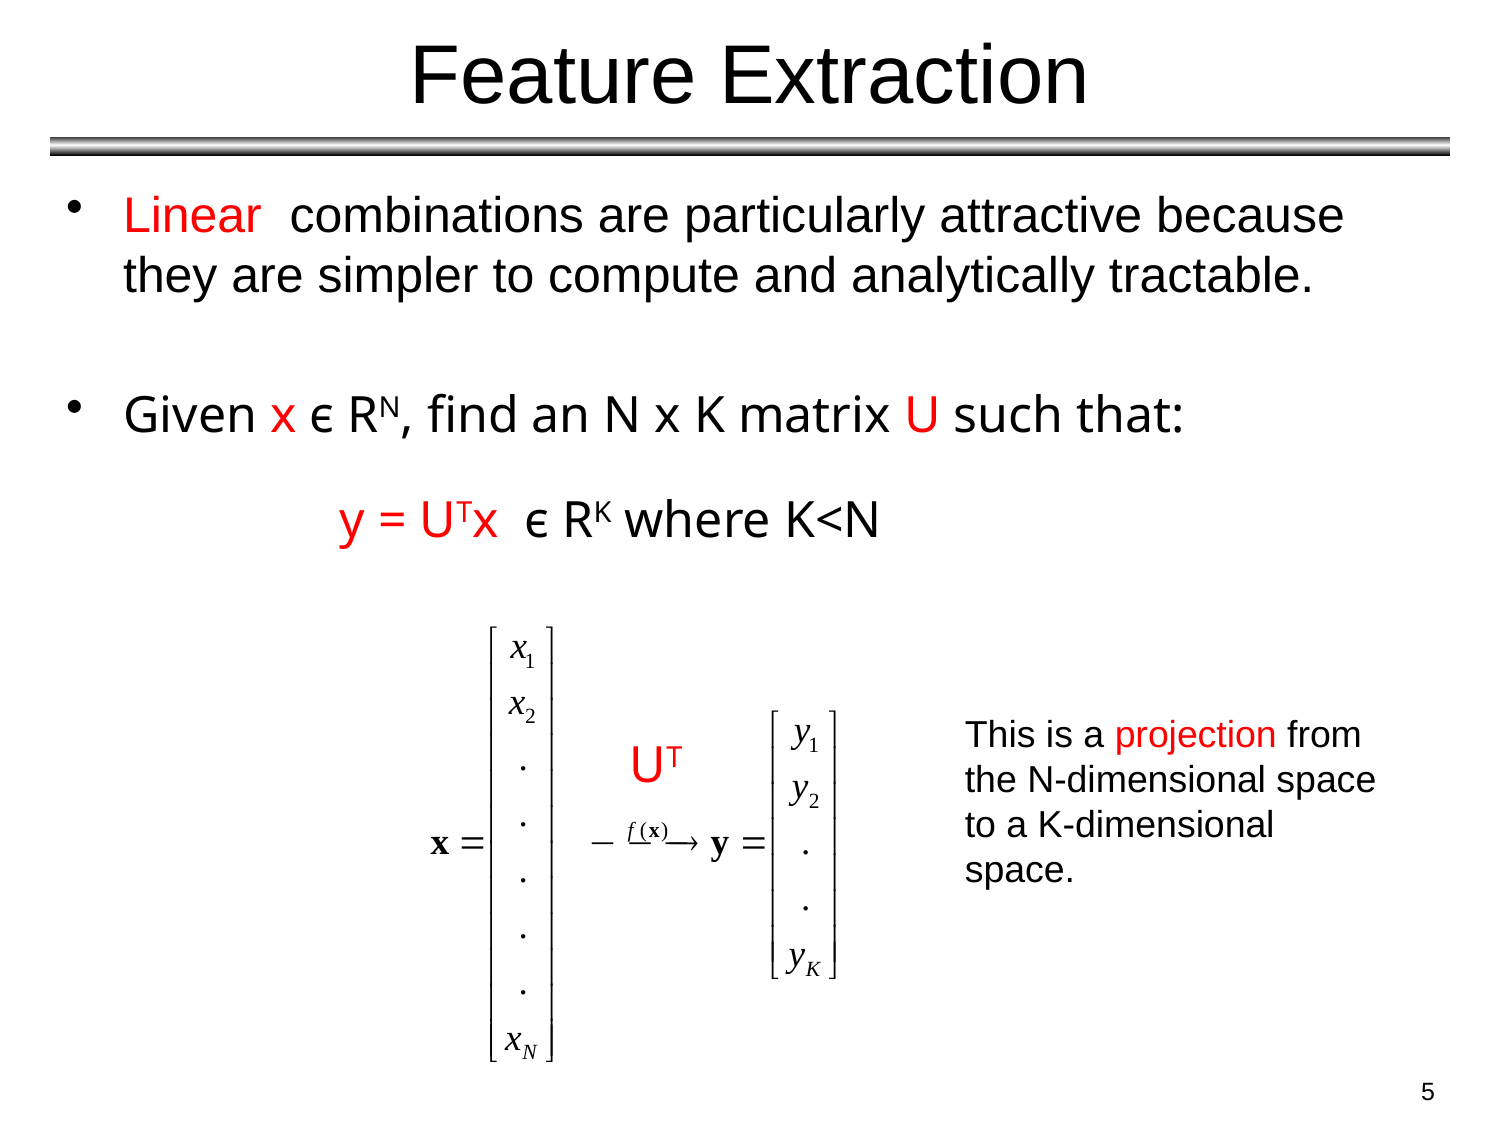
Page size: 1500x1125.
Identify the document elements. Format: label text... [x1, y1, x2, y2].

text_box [424, 617, 850, 1072]
list Linear combinations are particularly attractive because they are simpler to compute and analytically tractable. Given x ϵ RN, find an N x K matrix U such that: y = UTx ϵ RK where K<N [51, 174, 1448, 575]
slide_number 5 [1175, 1037, 1450, 1113]
title Feature Extraction [51, 12, 1449, 128]
text_box This is a projection from the N-dimensional space to a K-dimensional space. [949, 702, 1400, 897]
